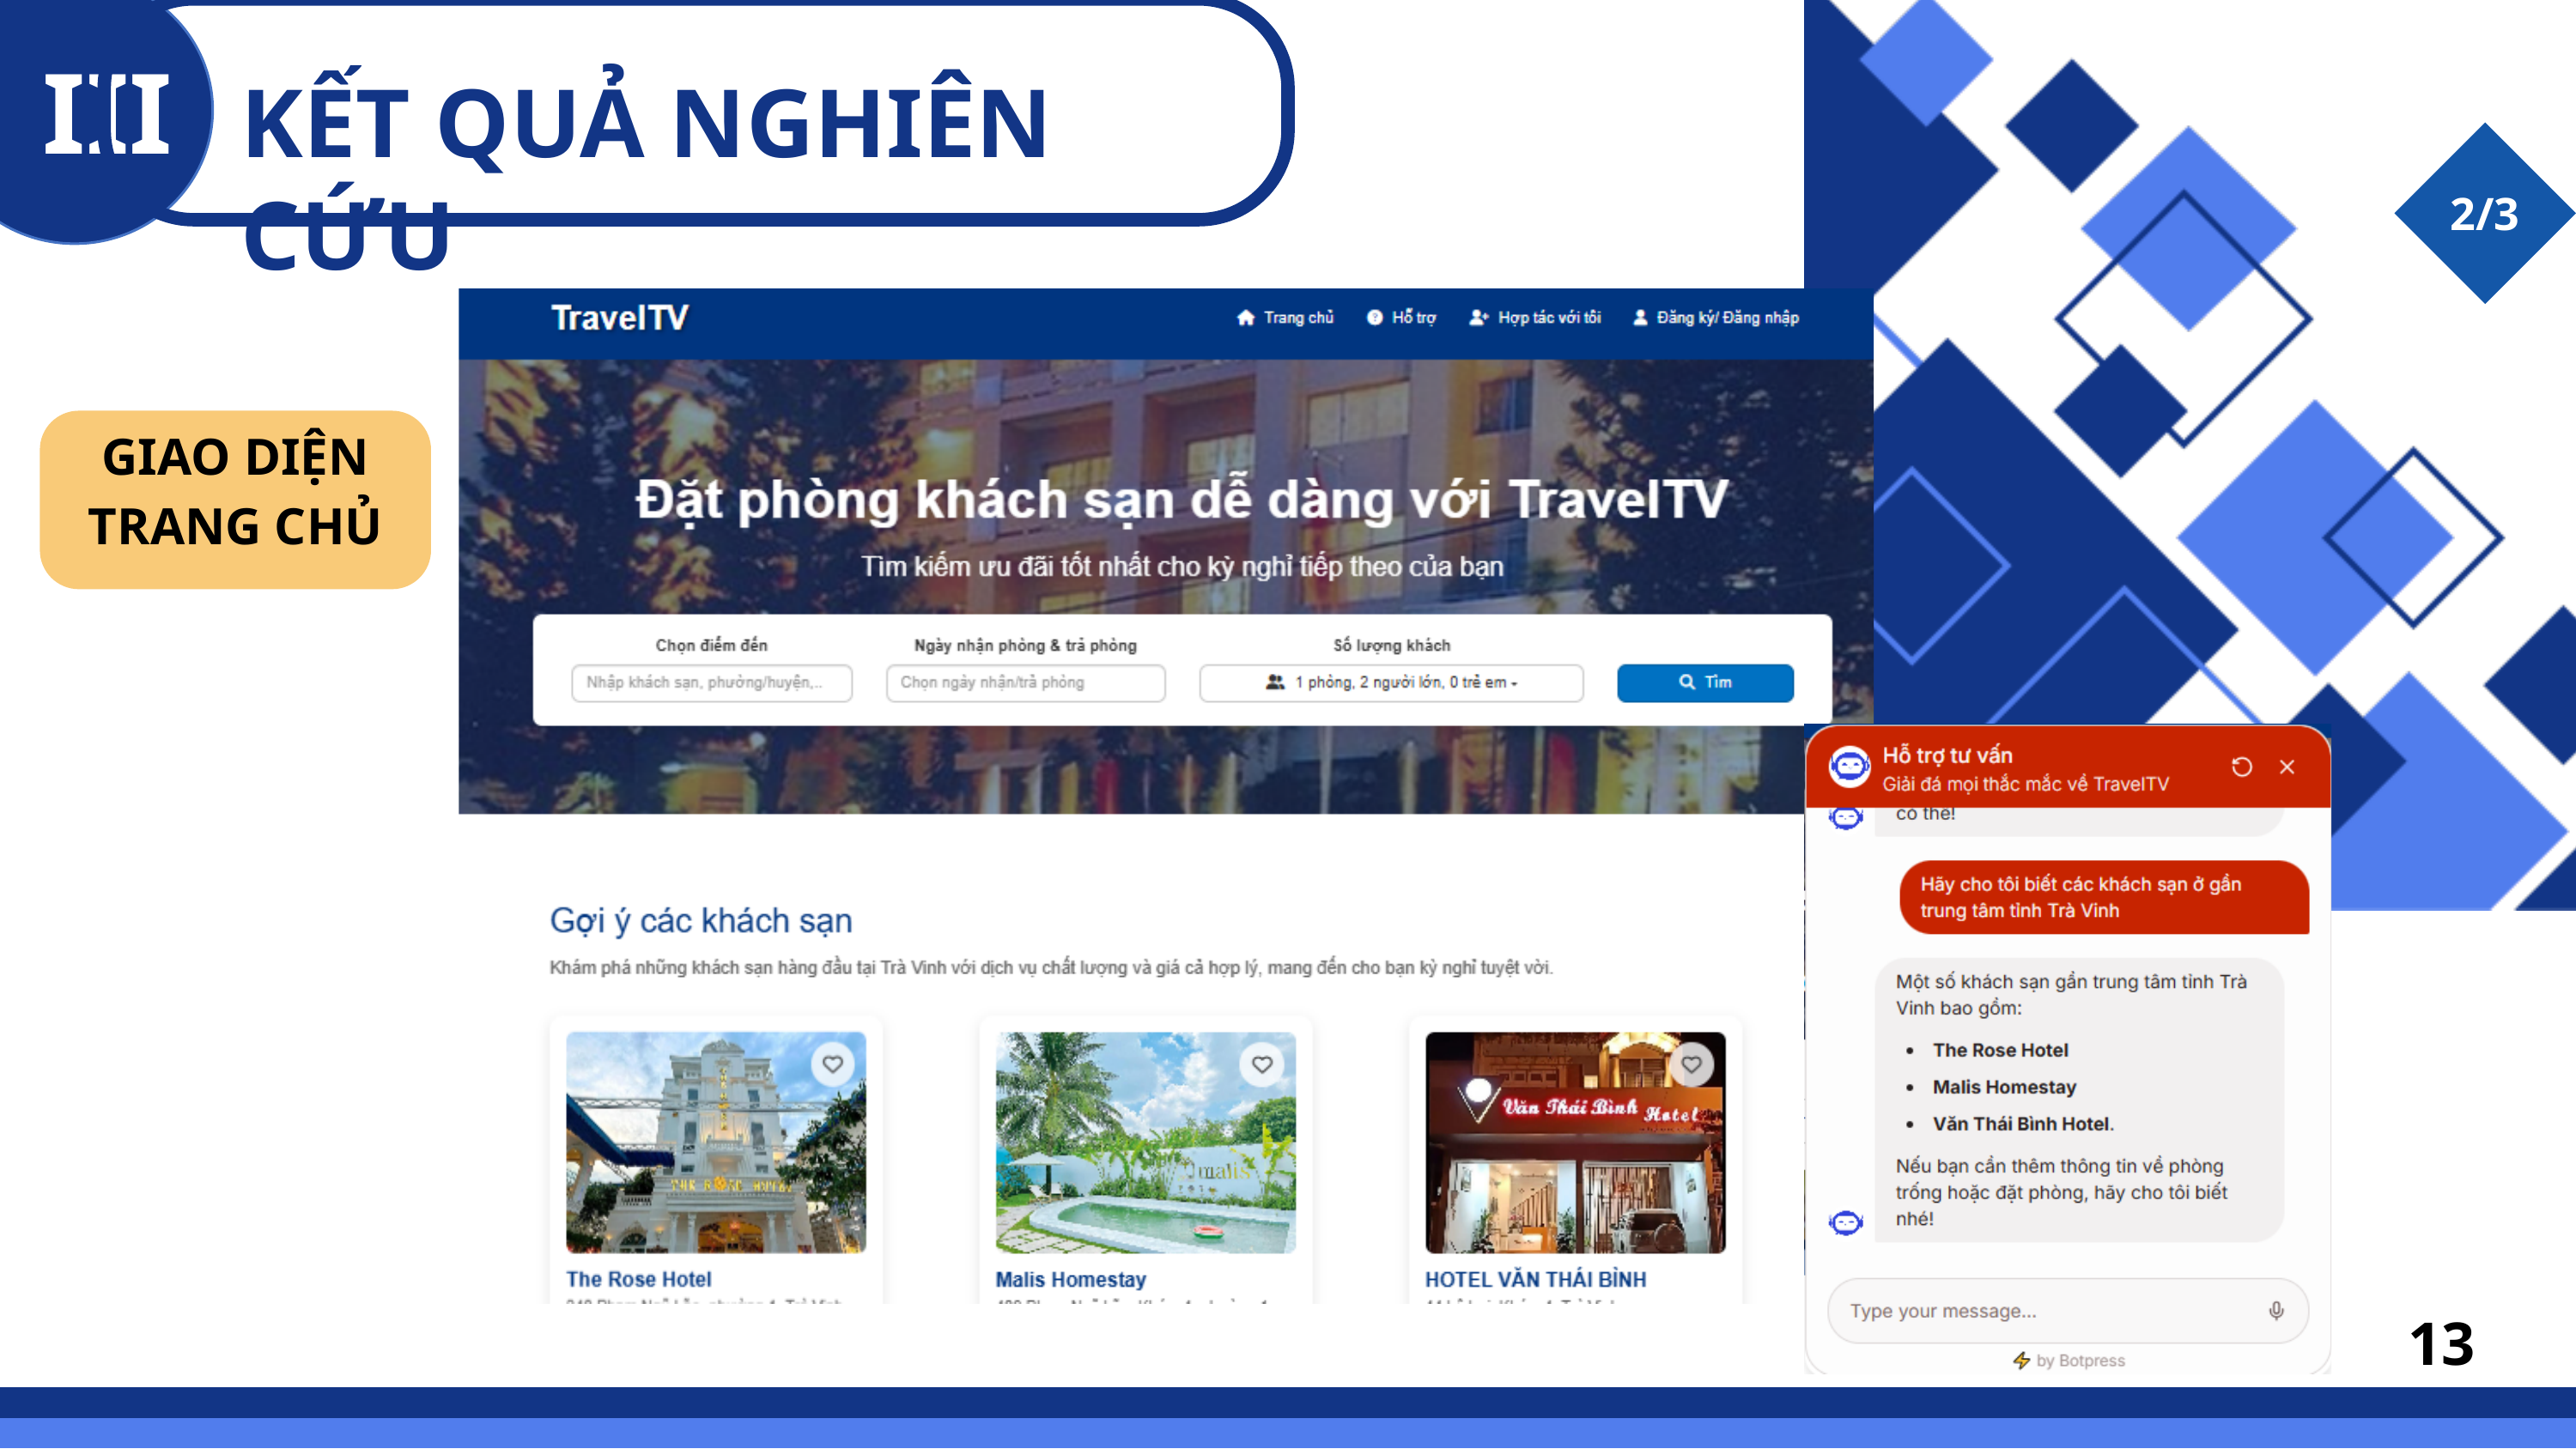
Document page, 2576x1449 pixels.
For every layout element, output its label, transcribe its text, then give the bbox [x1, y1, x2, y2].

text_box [0, 1417, 2576, 1449]
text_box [0, 1386, 2576, 1416]
text_box [1804, 724, 2332, 1374]
text_box 13 [2408, 1294, 2476, 1377]
text_box [459, 288, 1874, 1304]
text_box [42, 413, 429, 587]
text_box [2394, 122, 2576, 305]
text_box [104, 0, 1289, 221]
text_box [1803, 0, 2576, 911]
text_box KẾT QUẢ NGHIÊN CỨU [240, 226, 1288, 289]
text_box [0, 0, 215, 246]
